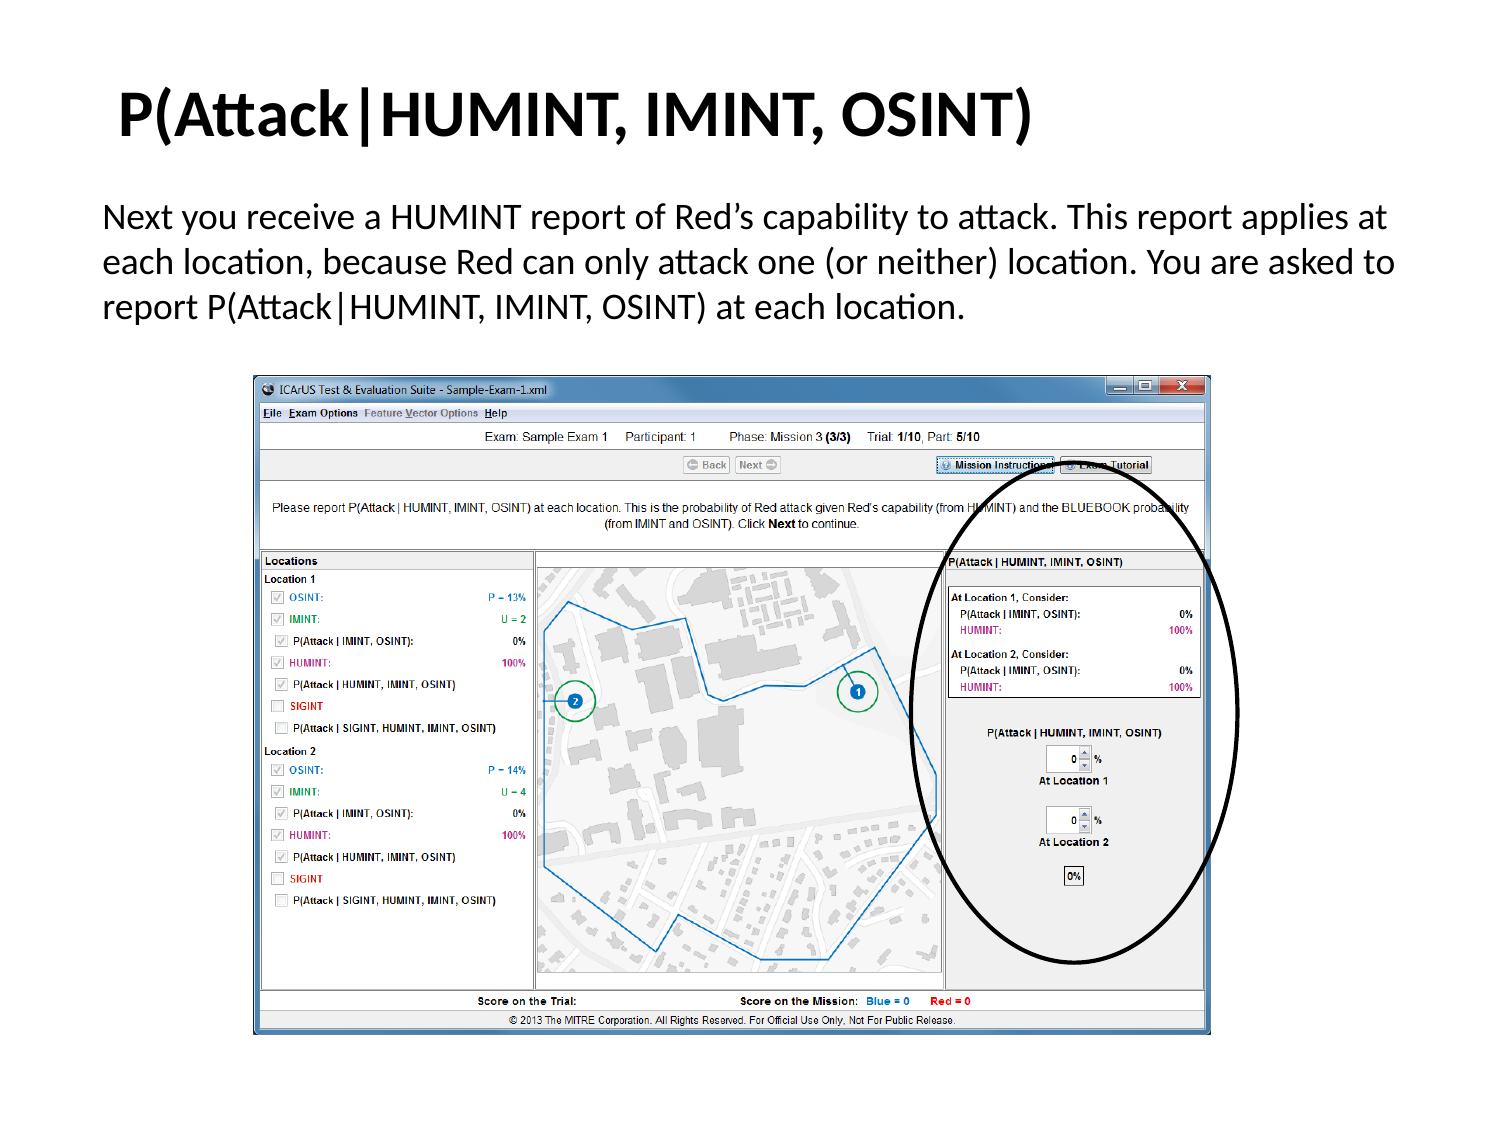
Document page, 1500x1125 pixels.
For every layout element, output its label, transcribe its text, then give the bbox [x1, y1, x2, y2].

text_box Next you receive a HUMINT report of Red’s capability to attack. This report applies at each location, because Red can only attack one (or neither) location. You are asked to report P(Attack|HUMINT, IMINT, OSINT) at each location. [87, 184, 1415, 335]
picture [253, 375, 1211, 1035]
text_box [1216, 582, 1240, 843]
text_box P(Attack|HUMINT, IMINT, OSINT) [103, 62, 1050, 158]
